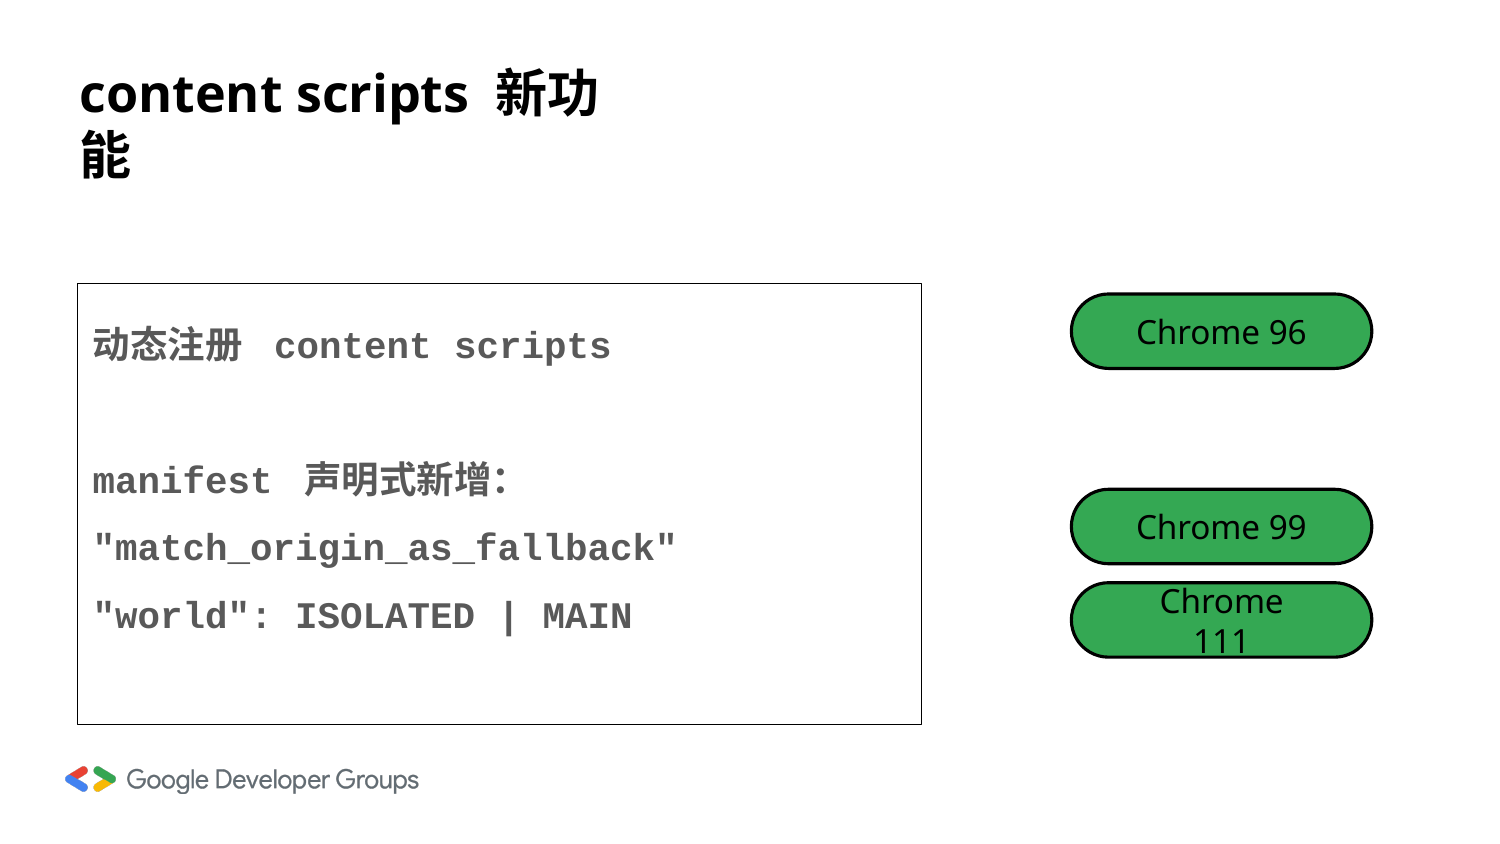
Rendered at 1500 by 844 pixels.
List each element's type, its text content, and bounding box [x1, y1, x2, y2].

title content scripts 新功能 [64, 105, 647, 201]
text_box Chrome 96 [1071, 293, 1372, 369]
text_box 动态注册 content scripts manifest 声明式新增： "match_origin_as_fallback" "world": ISOLATED | MAIN [77, 283, 922, 725]
text_box Chrome 111 [1071, 582, 1372, 658]
text_box Chrome 99 [1071, 489, 1372, 564]
picture [64, 766, 419, 794]
